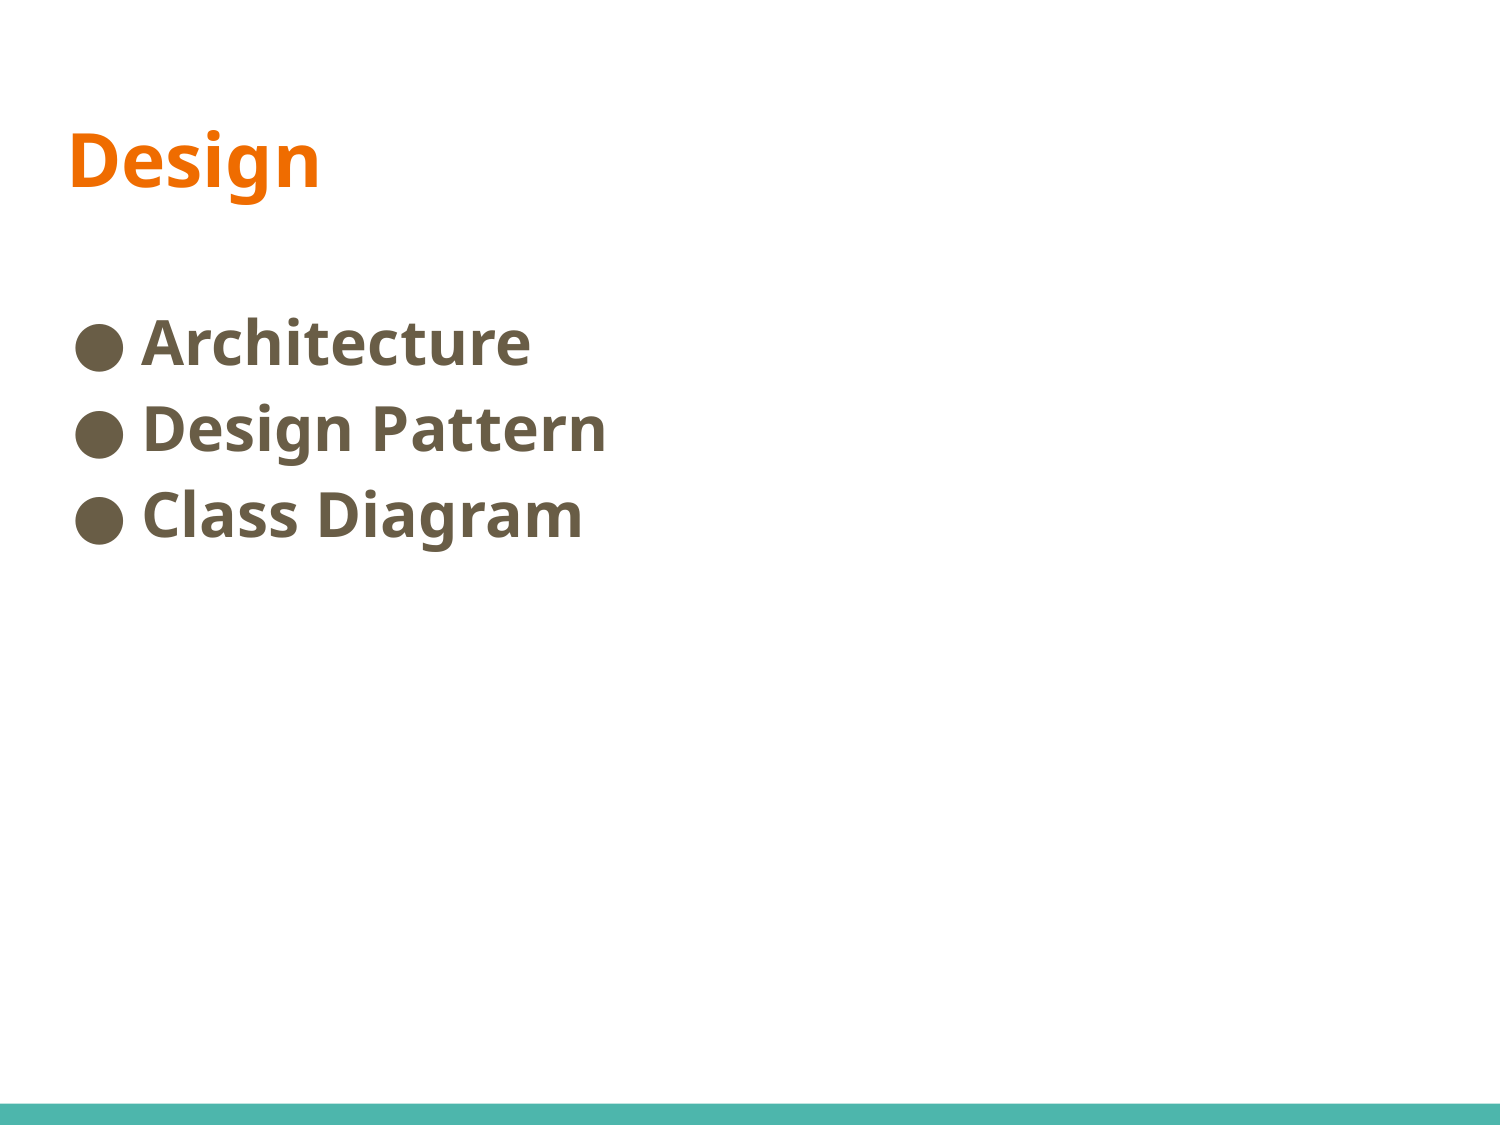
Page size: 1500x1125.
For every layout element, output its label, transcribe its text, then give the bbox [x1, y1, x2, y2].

title Design [51, 97, 1449, 252]
list Architecture Design Pattern Class Diagram [51, 276, 1449, 1000]
